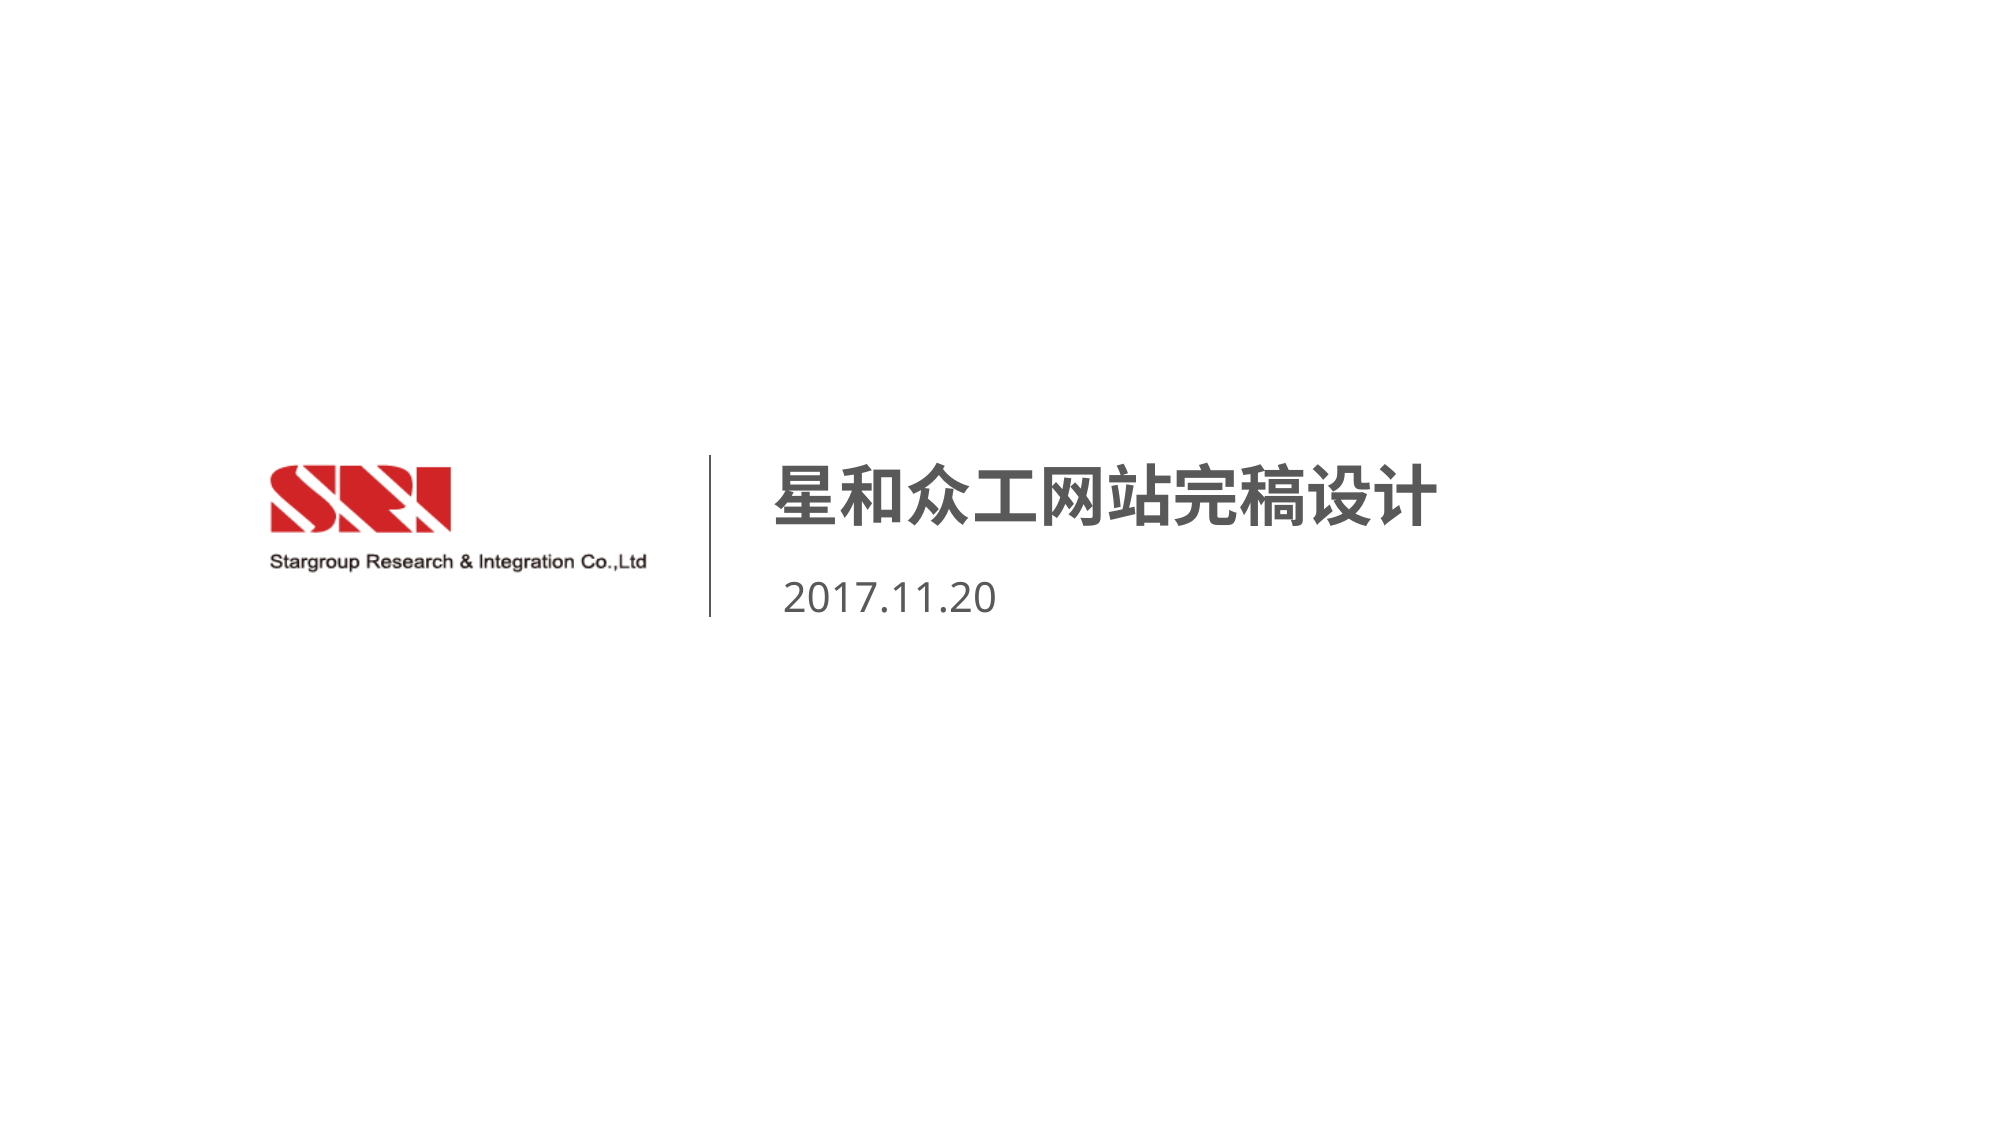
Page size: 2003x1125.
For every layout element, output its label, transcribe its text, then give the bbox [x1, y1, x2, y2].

text_box 2017.11.20 [768, 563, 1460, 628]
picture [242, 428, 676, 600]
text_box 星和众工网站完稿设计 [757, 446, 1784, 542]
